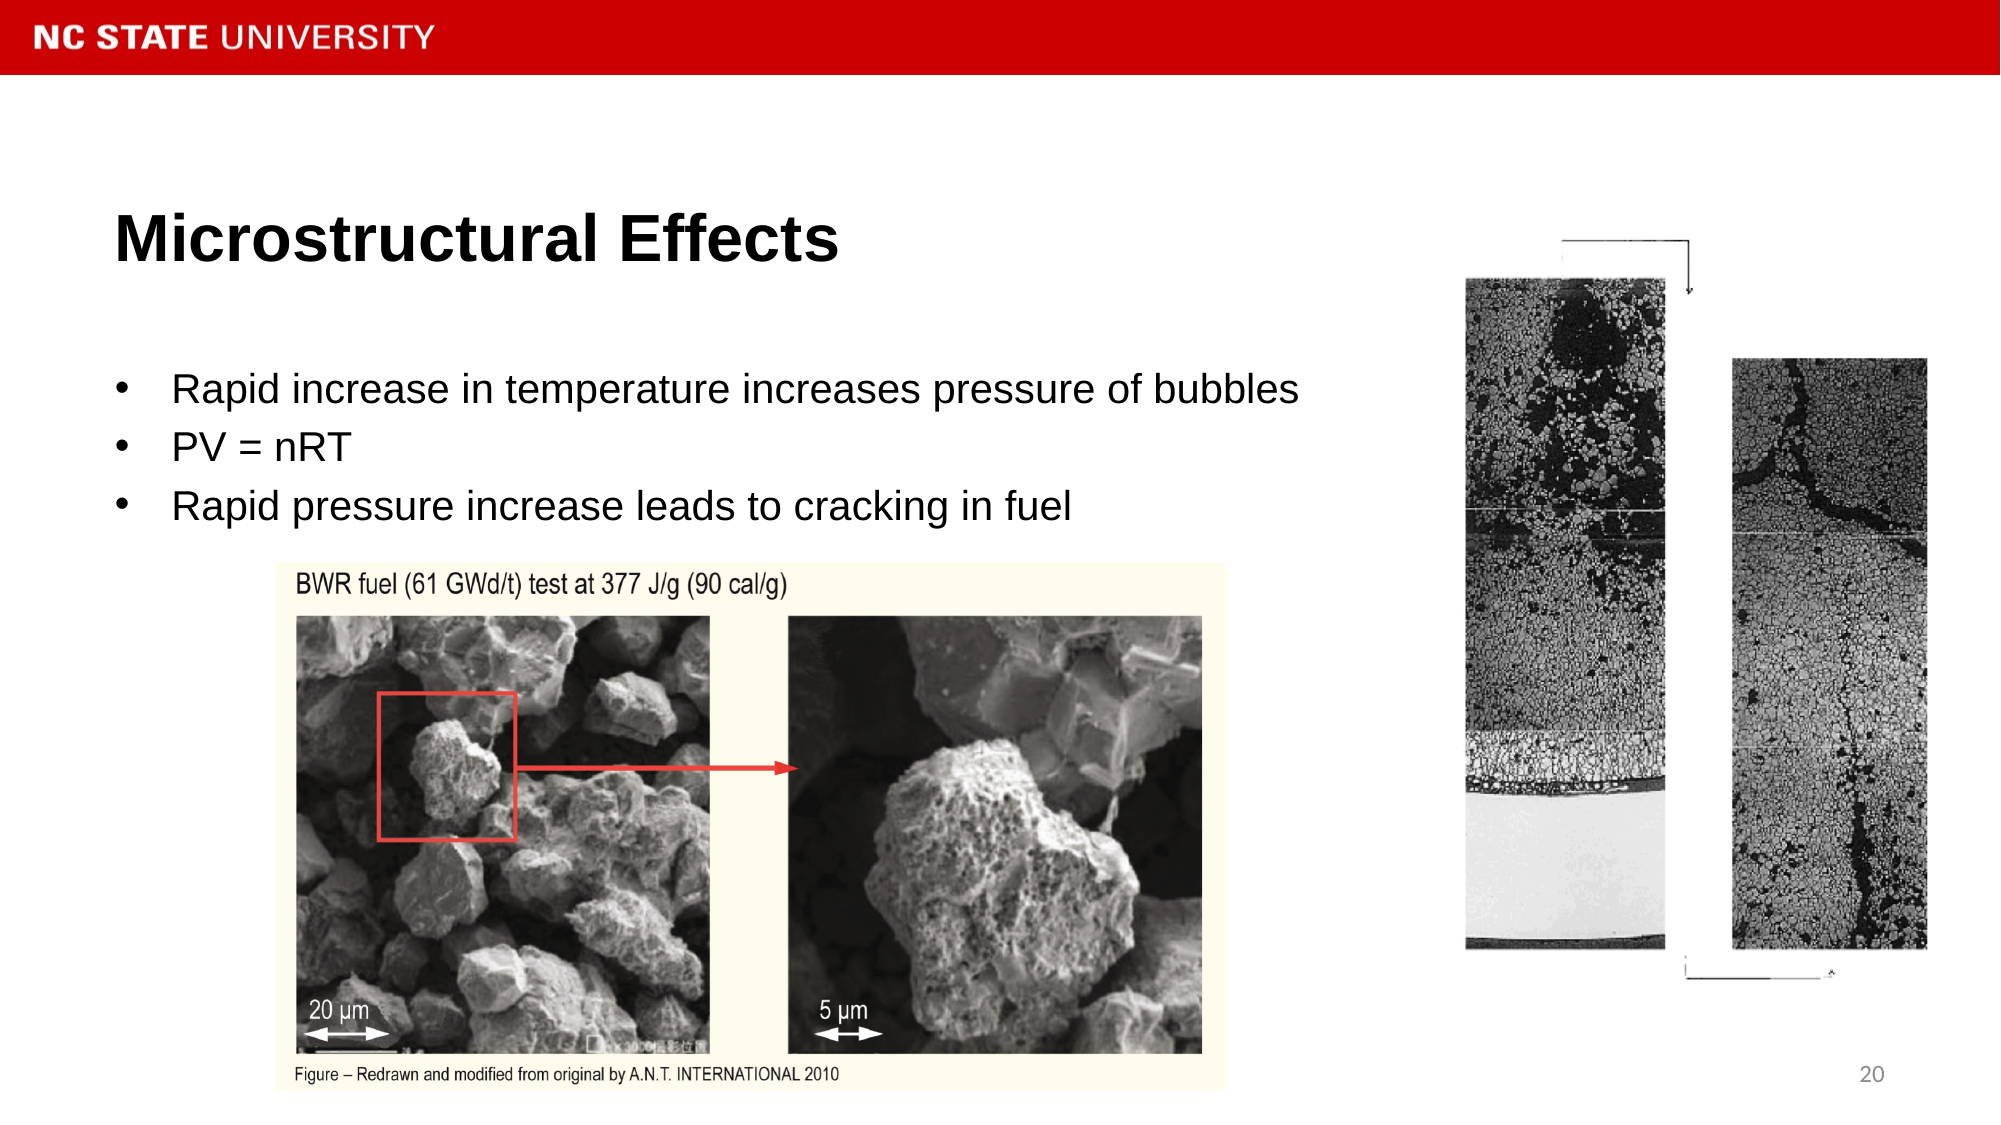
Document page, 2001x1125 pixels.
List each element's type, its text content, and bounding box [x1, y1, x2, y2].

picture [0, 0, 2000, 75]
picture [1419, 225, 1972, 996]
list Rapid increase in temperature increases pressure of bubbles PV = nRT Rapid pressure increase leads to cracking in fuel [99, 354, 1434, 1005]
title Microstructural Effects [99, 147, 1900, 323]
slide_number 20 [1433, 1042, 1900, 1103]
picture [274, 562, 1226, 1091]
